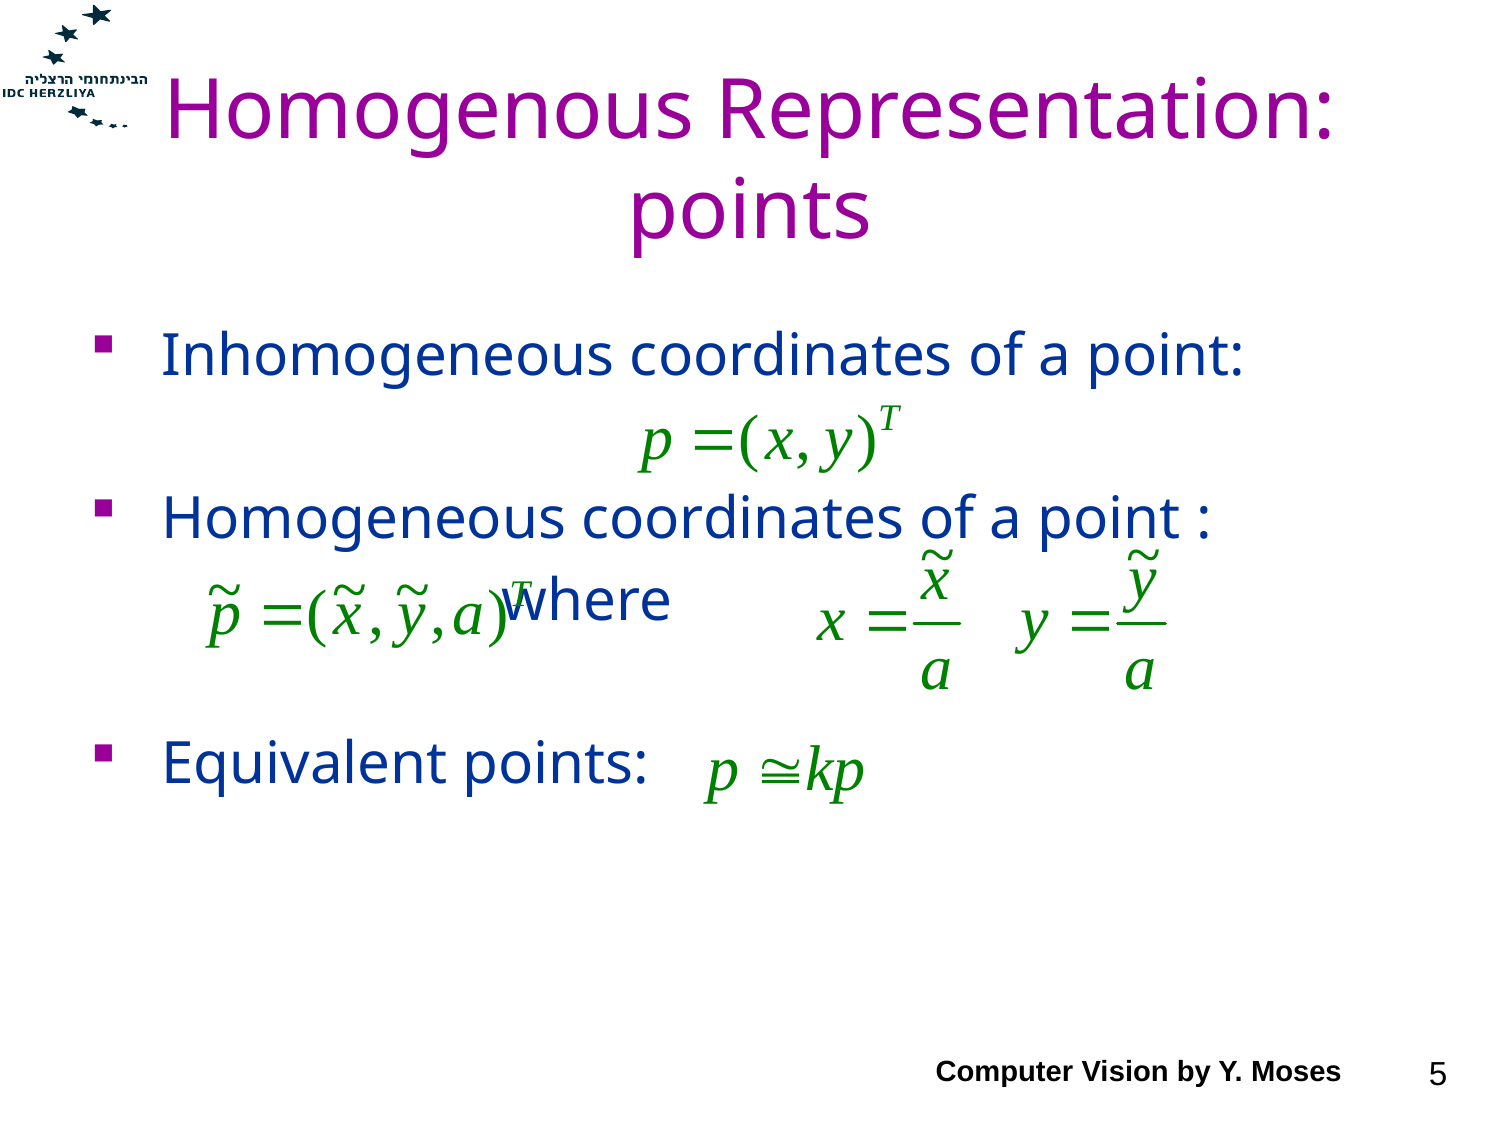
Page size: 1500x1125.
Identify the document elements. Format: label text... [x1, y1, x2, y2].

slide_number 5 [1149, 1024, 1463, 1101]
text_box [191, 564, 546, 662]
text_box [623, 389, 918, 487]
title Homogenous Representation: points [112, 74, 1388, 263]
footer Computer Vision by Y. Moses [901, 1019, 1377, 1096]
list Inhomogeneous coordinates of a point: Homogeneous coordinates of a point : where Equivalent points: [74, 309, 1417, 994]
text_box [689, 731, 878, 818]
picture [0, 0, 150, 134]
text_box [804, 538, 1180, 705]
